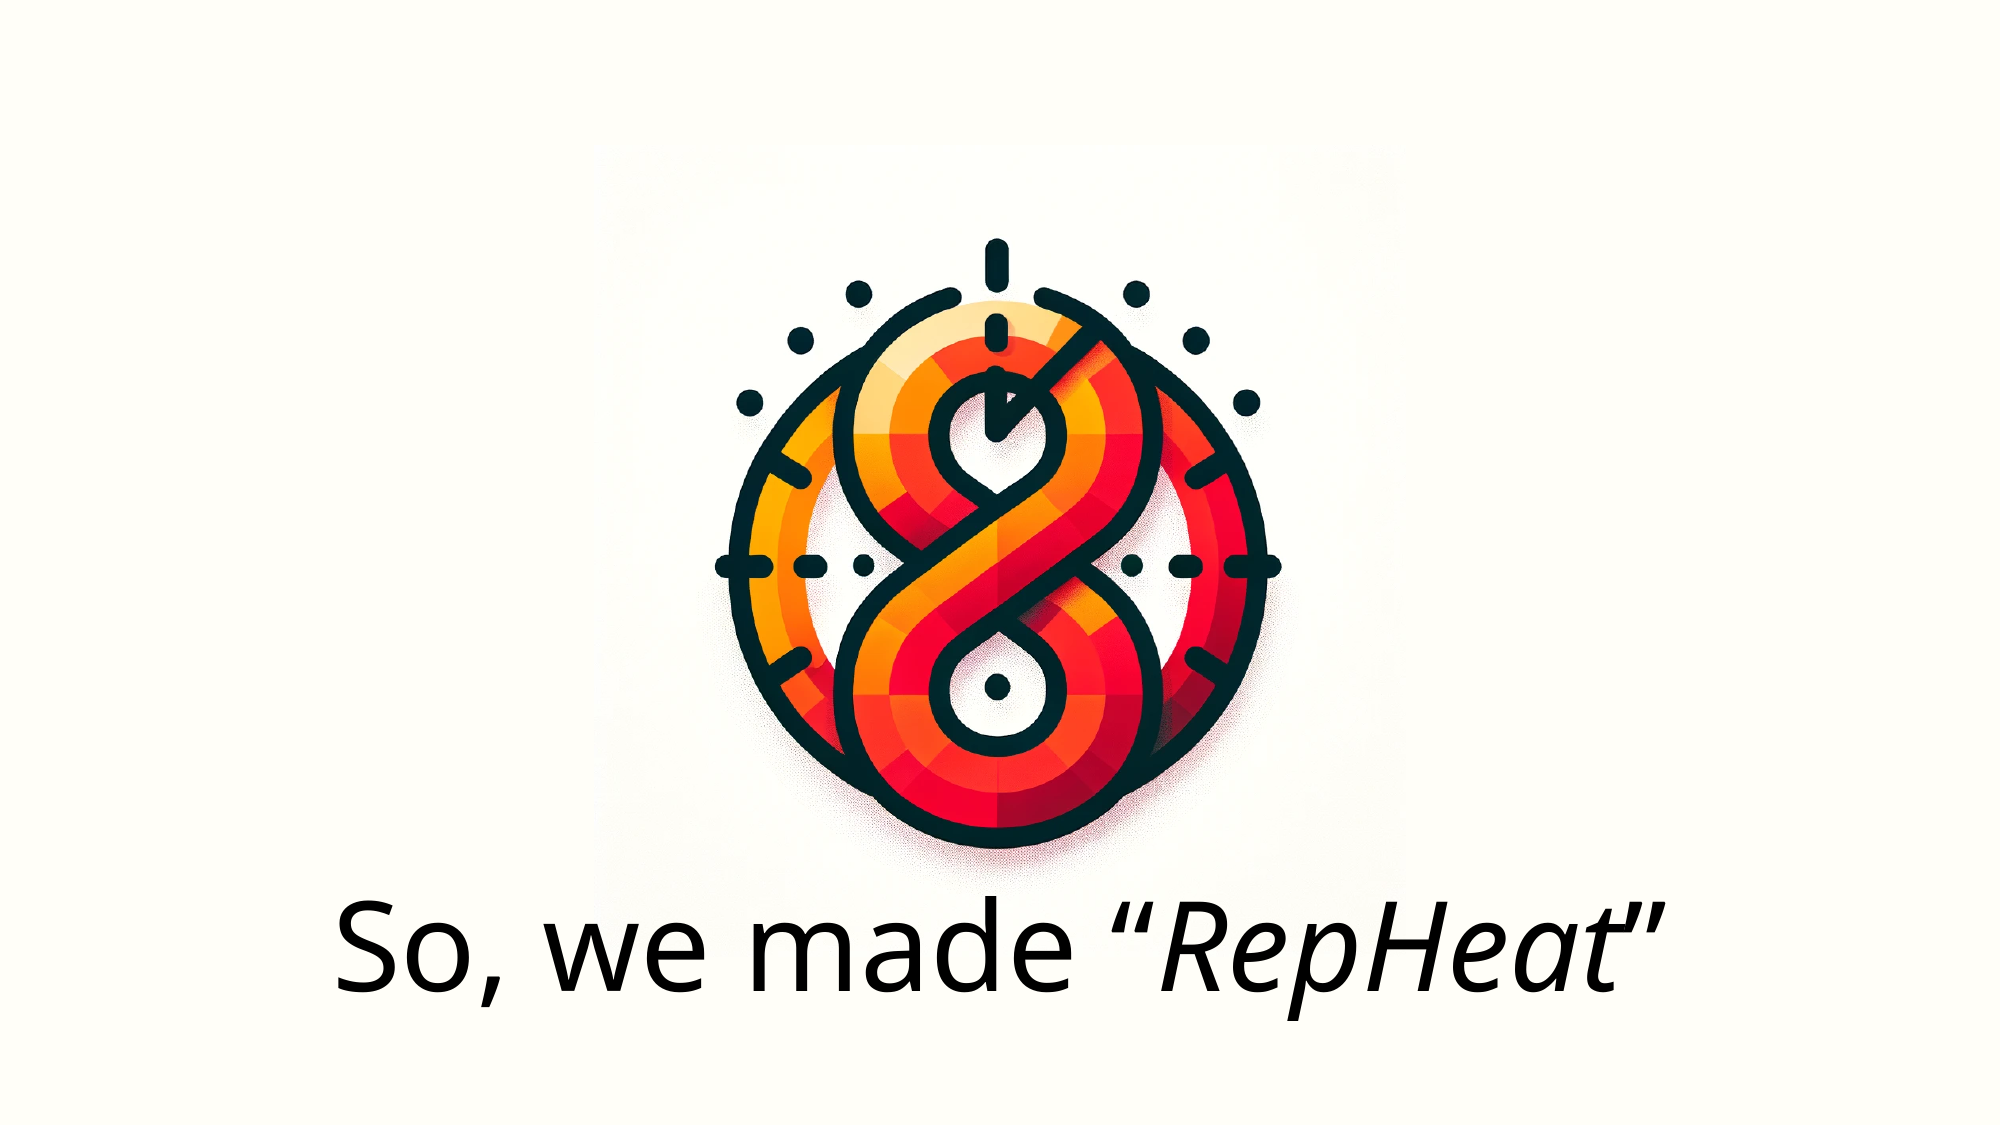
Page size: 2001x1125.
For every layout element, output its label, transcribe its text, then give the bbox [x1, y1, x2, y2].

picture [594, 145, 1406, 957]
text_box So, we made “RepHeat” [317, 858, 1683, 1024]
